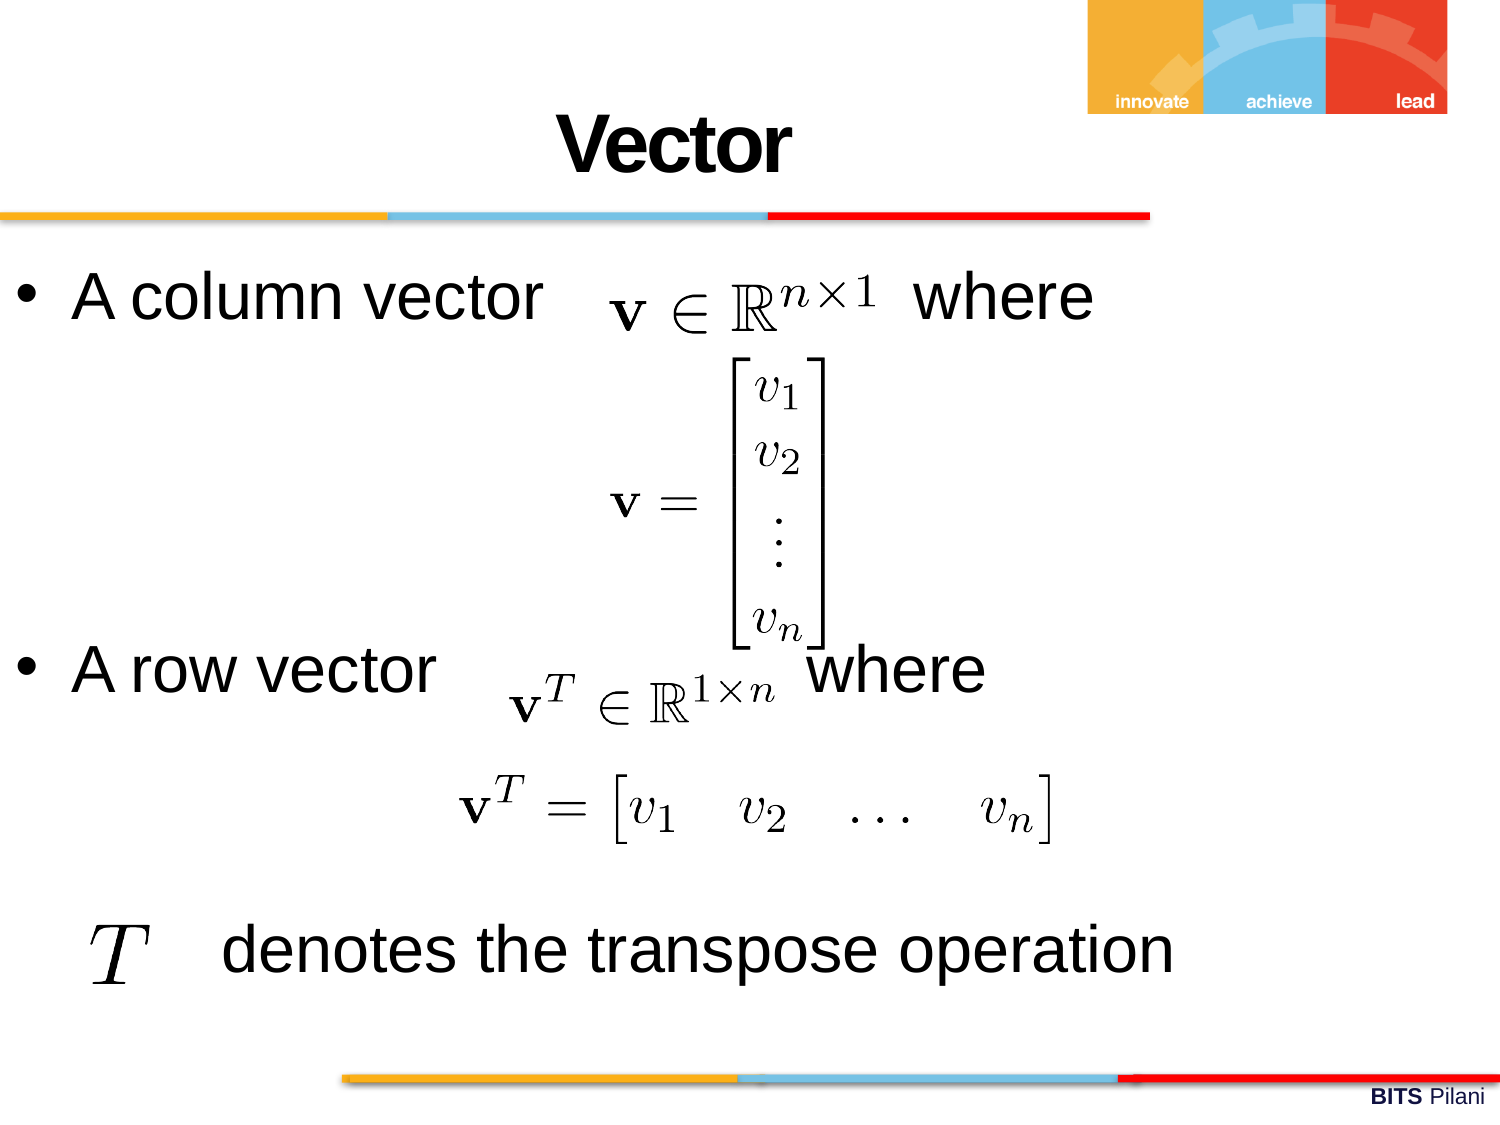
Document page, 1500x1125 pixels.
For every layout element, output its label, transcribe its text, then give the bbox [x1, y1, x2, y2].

picture [459, 774, 1051, 844]
picture [90, 924, 151, 985]
title Vector [0, 45, 1350, 233]
picture [609, 357, 826, 651]
list A column vector where A row vector where denotes the transpose operation [0, 244, 1351, 988]
picture [508, 674, 776, 726]
picture [608, 274, 876, 334]
picture [1087, 0, 1448, 114]
